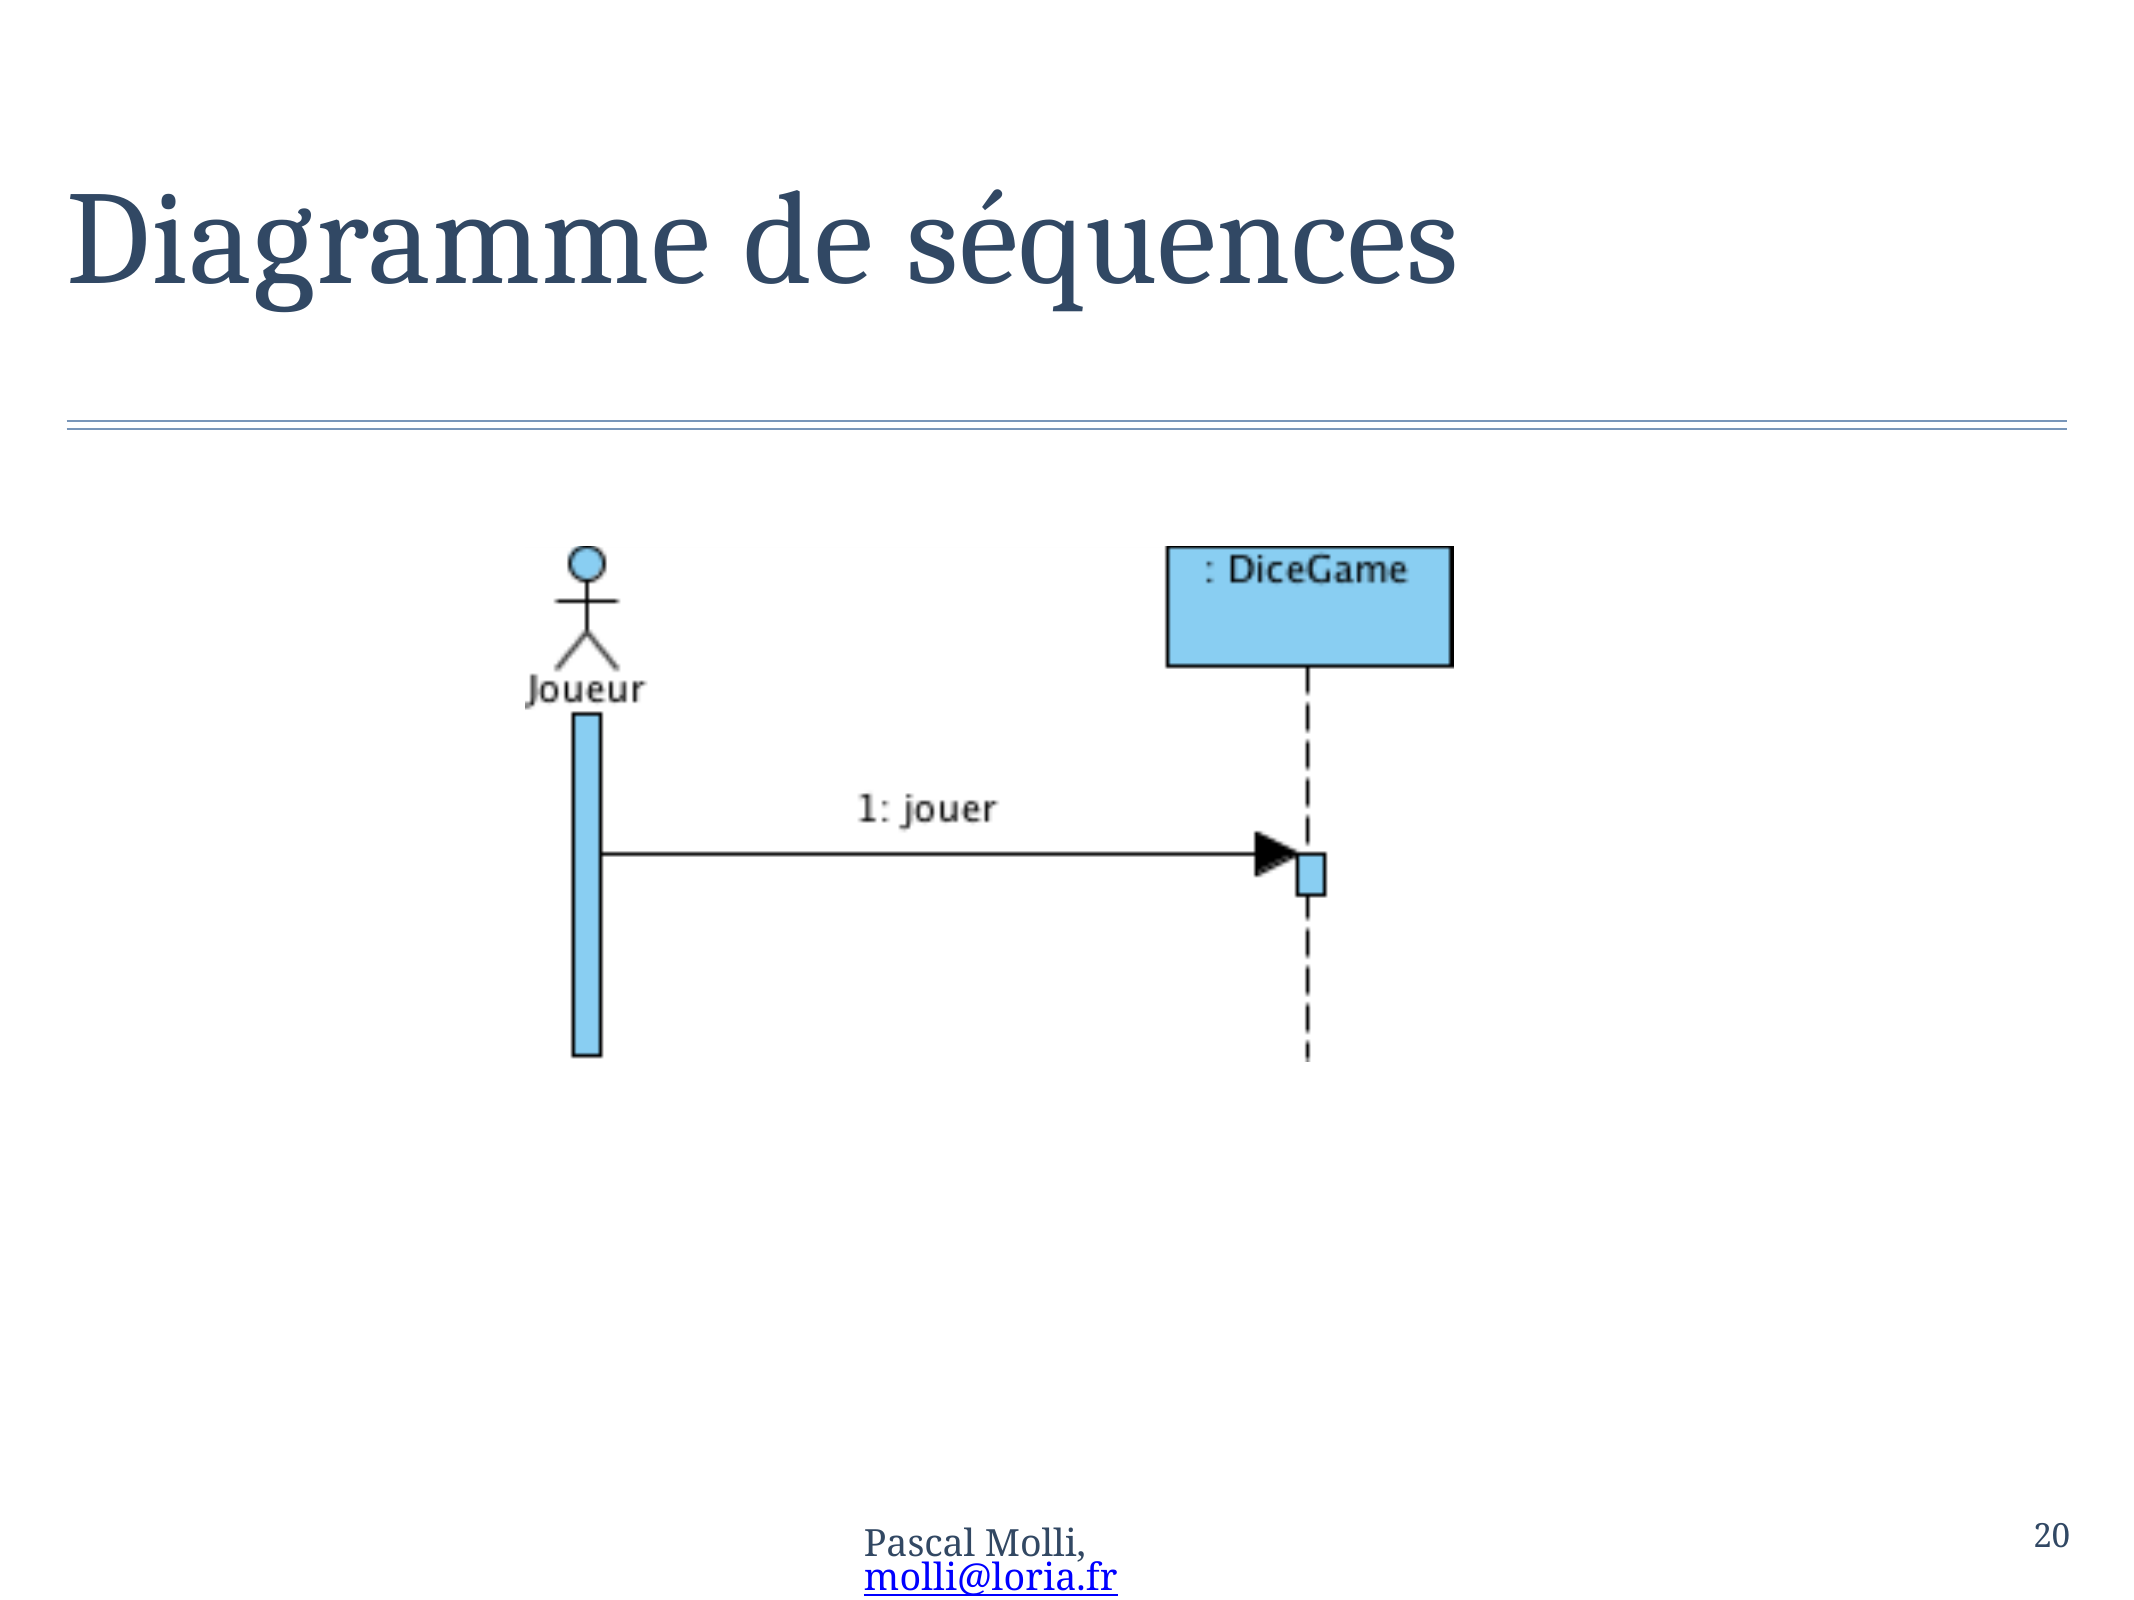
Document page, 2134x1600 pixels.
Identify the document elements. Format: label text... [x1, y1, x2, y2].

title Diagramme de séquences [64, 148, 1547, 418]
slide_number 19 [2027, 1523, 2075, 1600]
text_box Pascal Molli, molli@loria.fr [861, 1523, 1314, 1600]
picture [524, 546, 1455, 1063]
